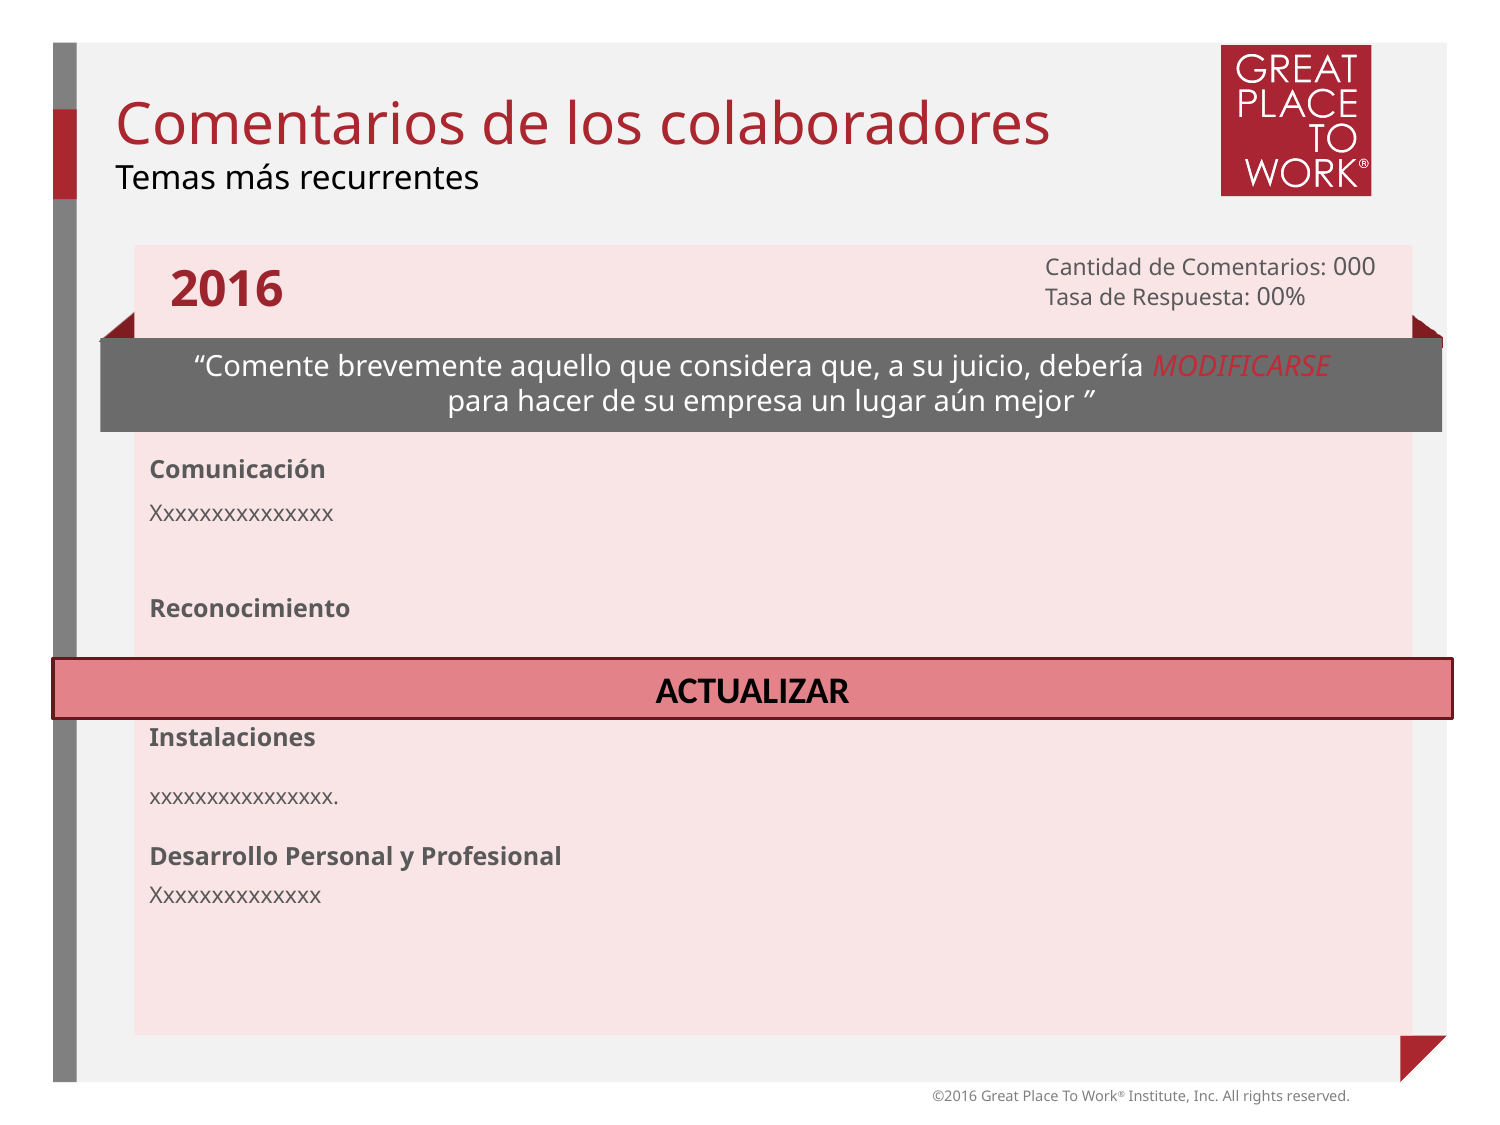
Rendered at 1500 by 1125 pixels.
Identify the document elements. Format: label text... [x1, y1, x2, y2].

text_box [132, 719, 1415, 1037]
text_box Cantidad de Comentarios: 000 Tasa de Respuesta: 00% [1028, 241, 1412, 320]
picture [99, 282, 159, 354]
title Comentarios de los colaboradores Temas más recurrentes [100, 123, 1125, 214]
table_cell xxxxxxxxxxxxxx Instalaciones [134, 653, 1403, 658]
text_box ACTUALIZAR [52, 658, 1453, 719]
table_cell xxxxxxxxxxxxxxxx. Desarrollo Personal y Profesional [134, 773, 1403, 872]
table_cell Xxxxxxxxxxxxxxx Reconocimiento [134, 490, 1403, 653]
text_box “Comente brevemente aquello que considera que, a su juicio, debería MODIFICARSE para hacer de su empresa un lugar aún mejor ” [80, 331, 1460, 434]
text_box [132, 434, 1415, 658]
text_box 2016 [153, 247, 366, 326]
table_header Comunicación [134, 445, 1403, 490]
picture [1381, 293, 1444, 348]
table_cell Xxxxxxxxxxxxxx [134, 872, 1403, 1024]
text_box [132, 243, 1376, 331]
table_cell xxxxxxxxxxxxxx Instalaciones [134, 719, 1403, 773]
